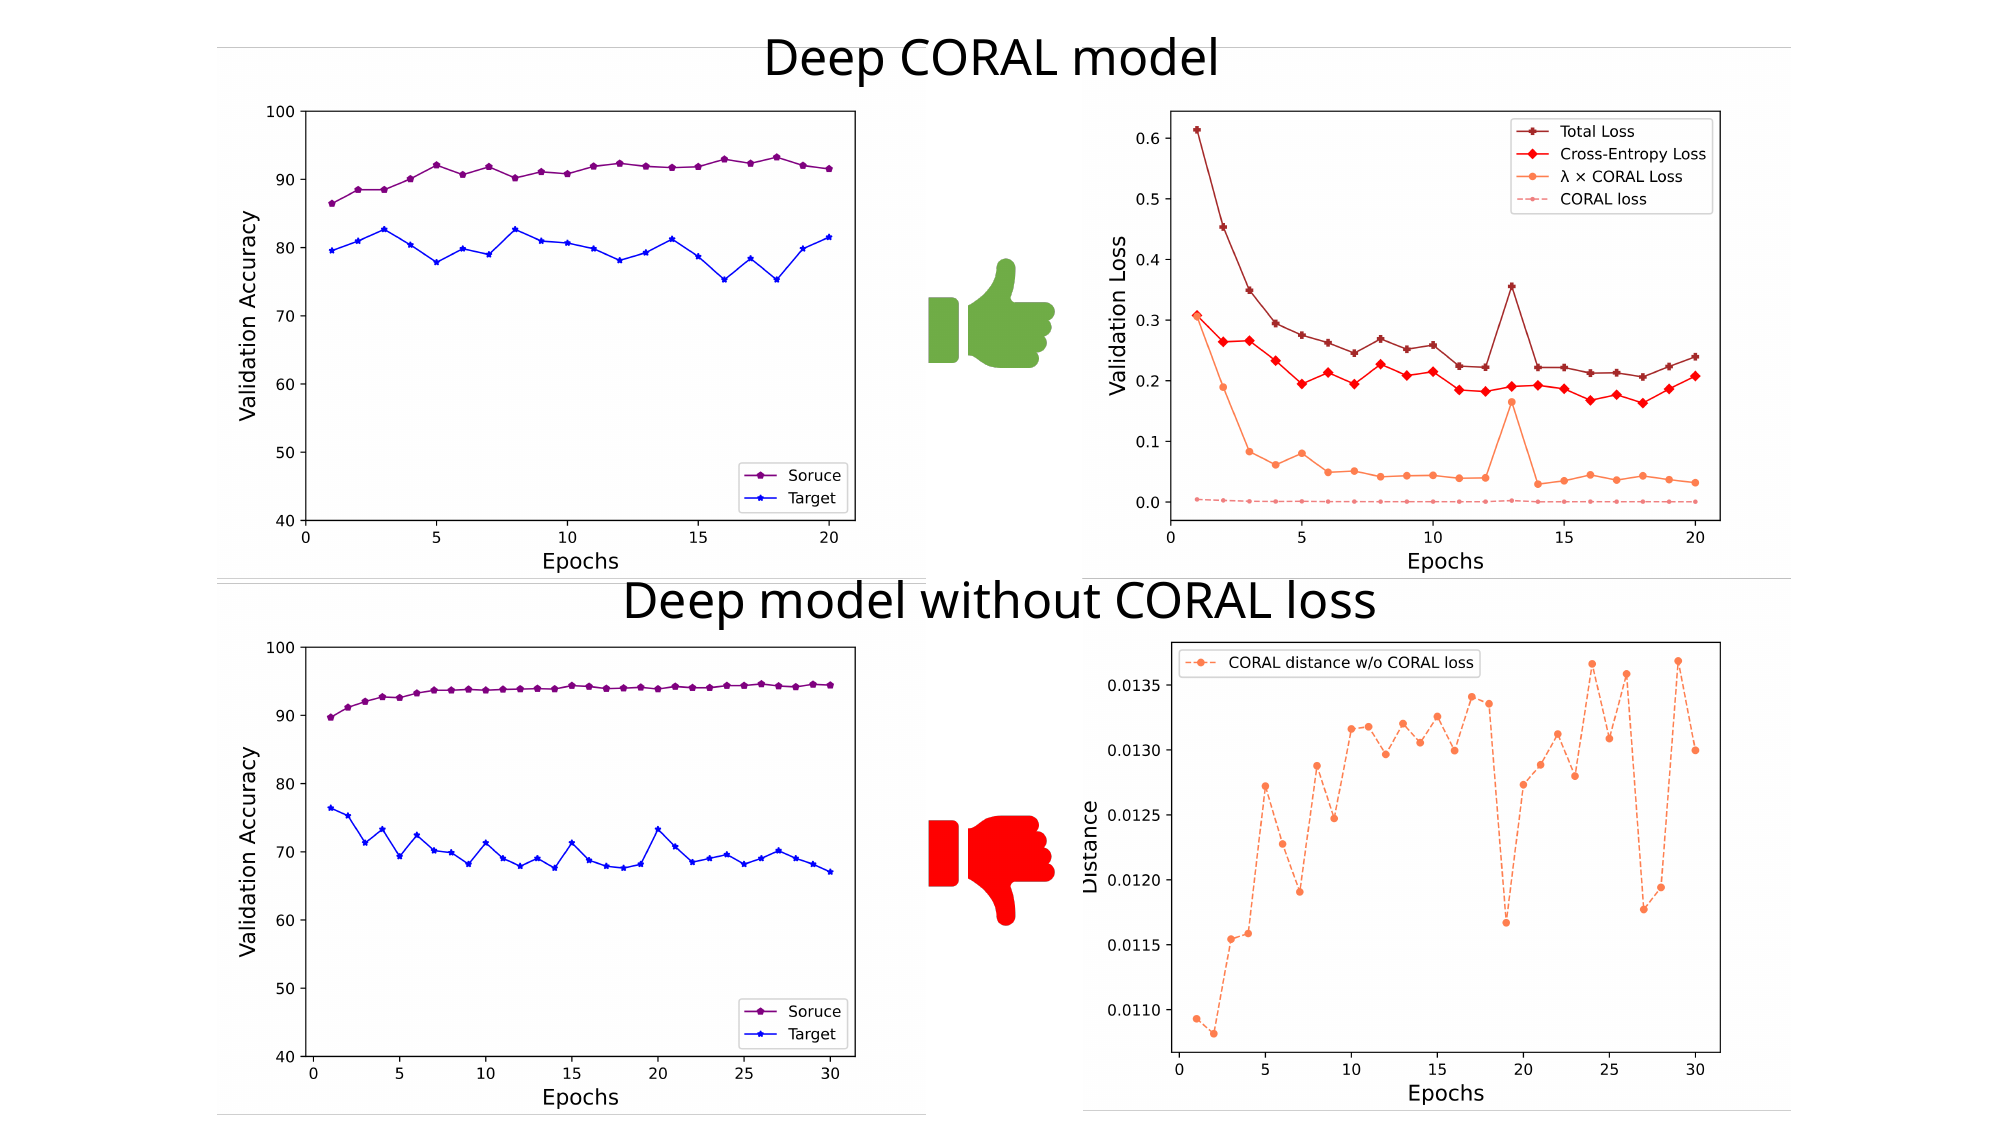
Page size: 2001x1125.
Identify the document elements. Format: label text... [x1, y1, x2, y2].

text_box Deep model without CORAL loss [607, 561, 1083, 637]
picture [1082, 47, 1791, 1111]
text_box Deep CORAL model [748, 17, 1236, 93]
picture [217, 583, 1067, 1115]
picture [217, 47, 1067, 579]
